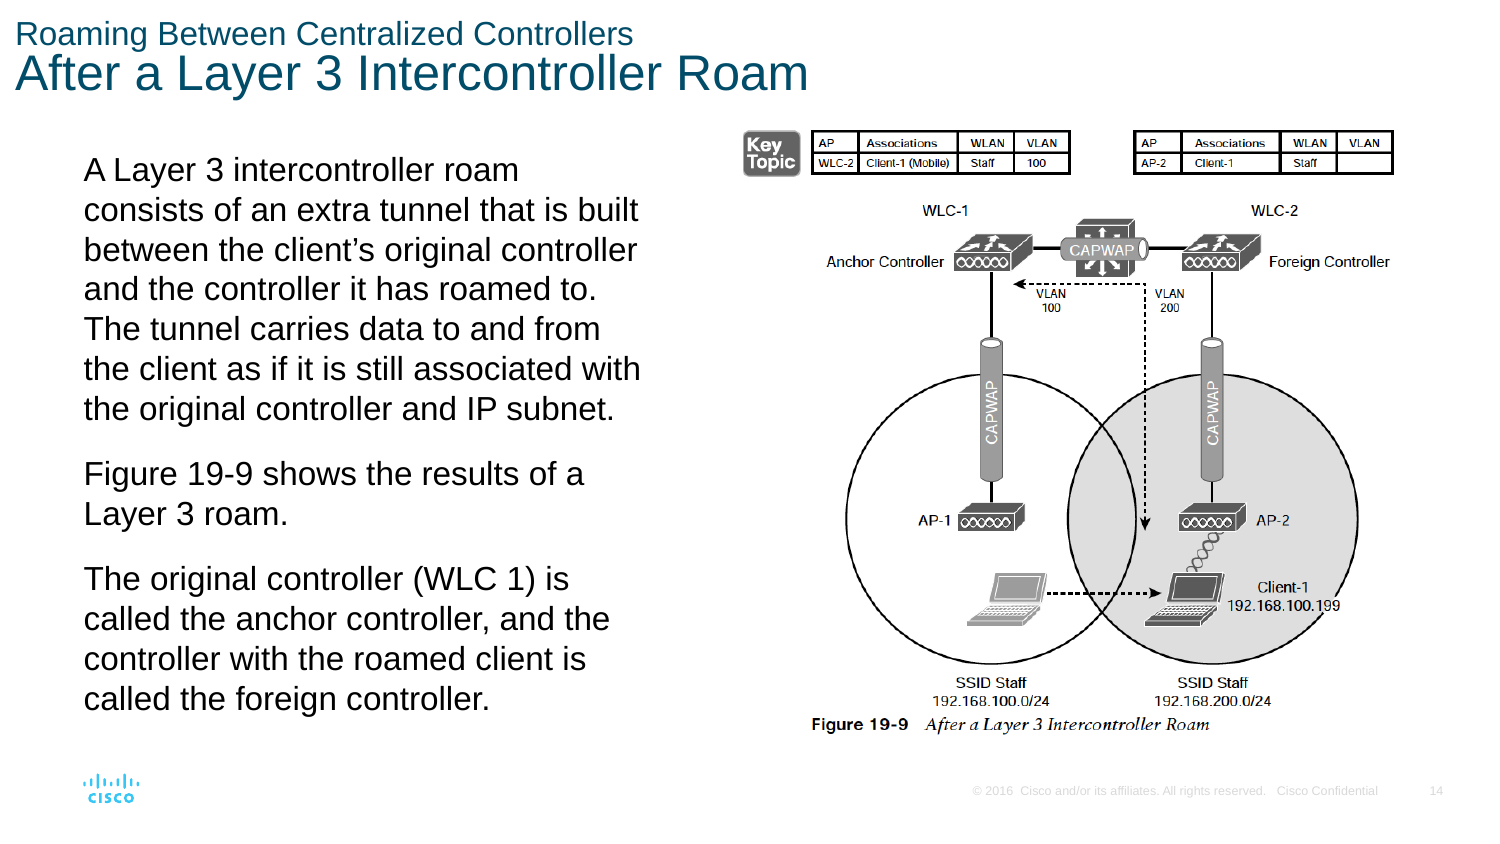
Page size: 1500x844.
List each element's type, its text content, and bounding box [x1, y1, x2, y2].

picture [728, 123, 1411, 740]
list A Layer 3 intercontroller roam consists of an extra tunnel that is built between the client’s original controller and the controller it has roamed to. The tunnel carries data to and from the client as if it is still associated with the original controller and IP subnet. Figure 19-9 shows the results of a Layer 3 roam. The original controller (WLC 1) is called the anchor controller, and the controller with the roamed client is called the foreign controller. [68, 140, 662, 740]
title Roaming Between Centralized Controllers After a Layer 3 Intercontroller Roam [0, 0, 1369, 121]
